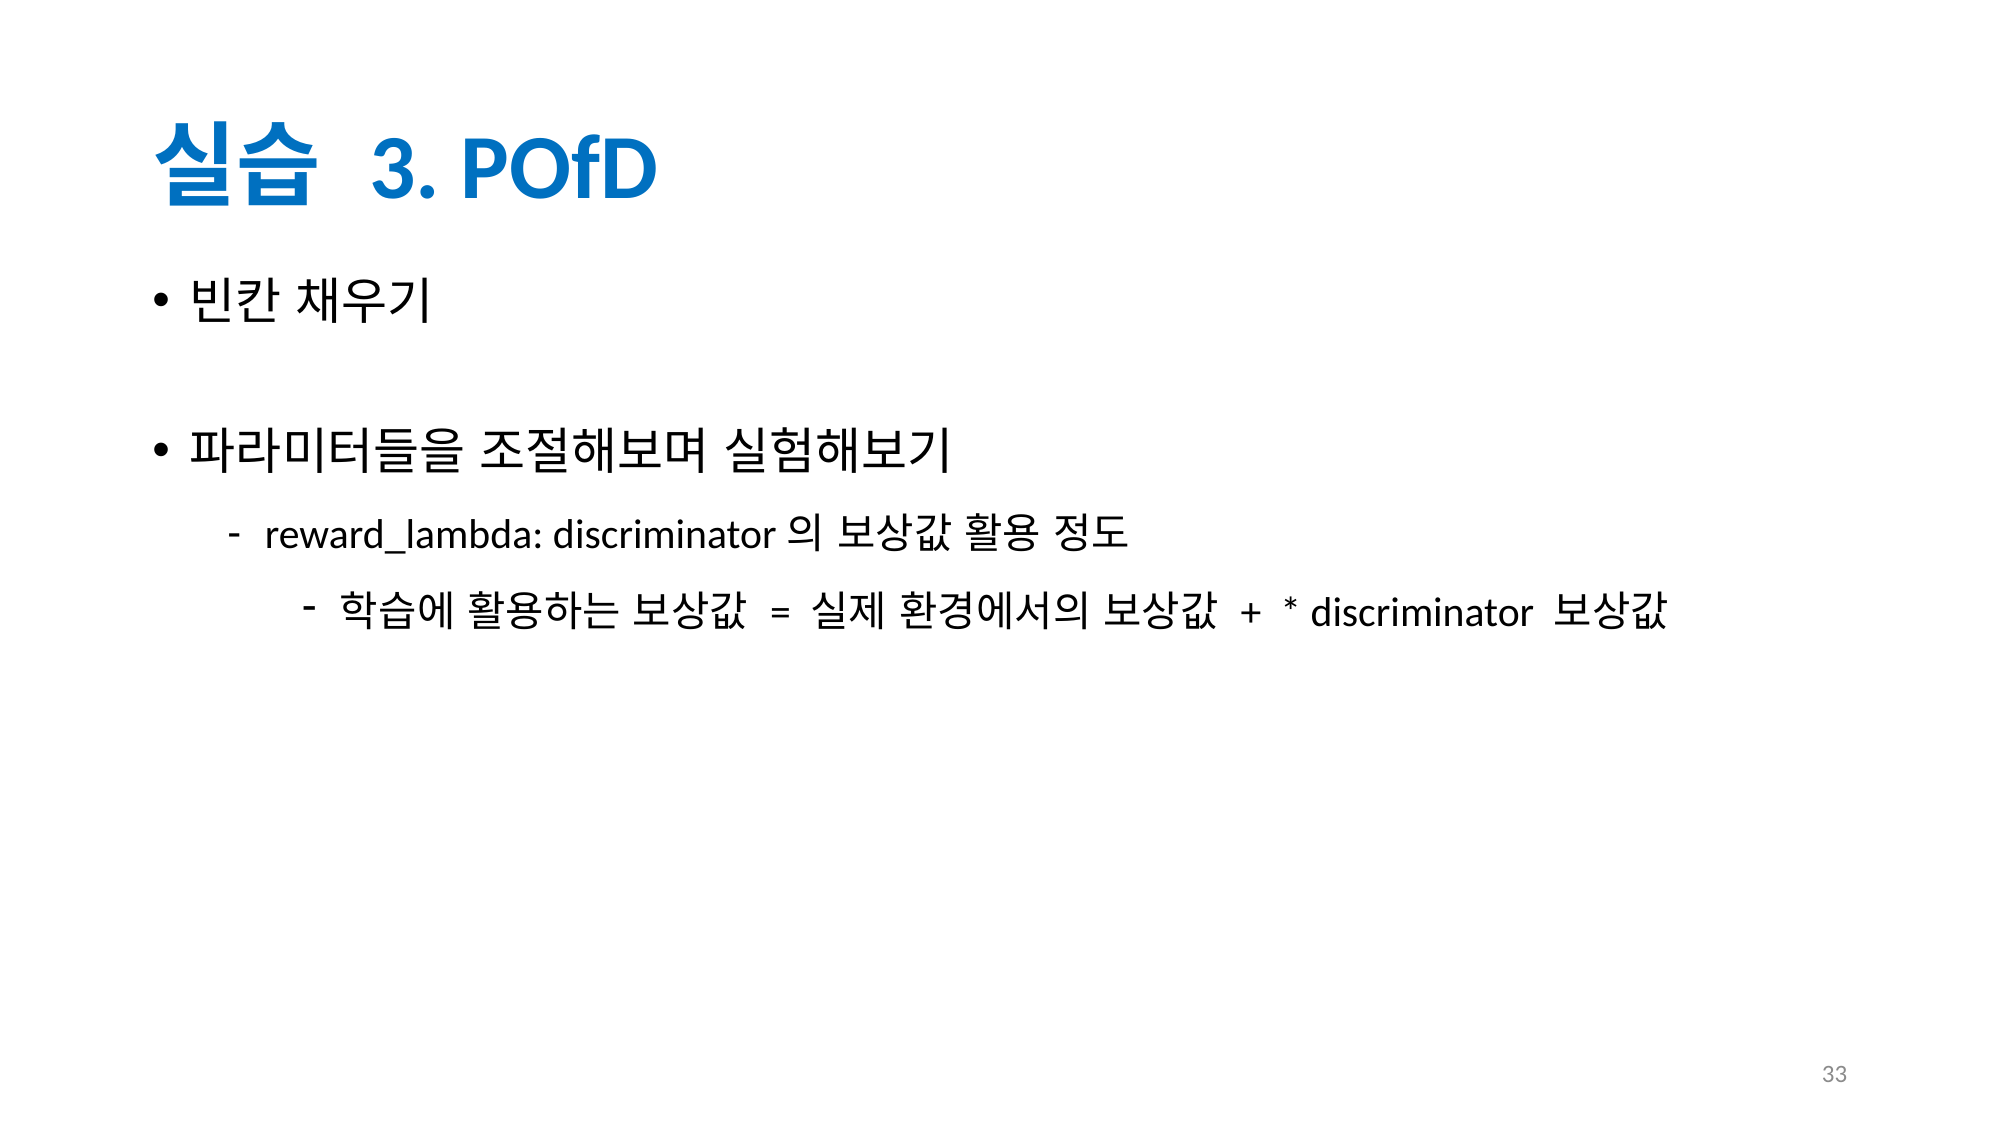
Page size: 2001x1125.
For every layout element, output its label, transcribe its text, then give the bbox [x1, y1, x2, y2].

title 실습 3. POfD [137, 59, 1863, 278]
slide_number 33 [1412, 1042, 1863, 1103]
